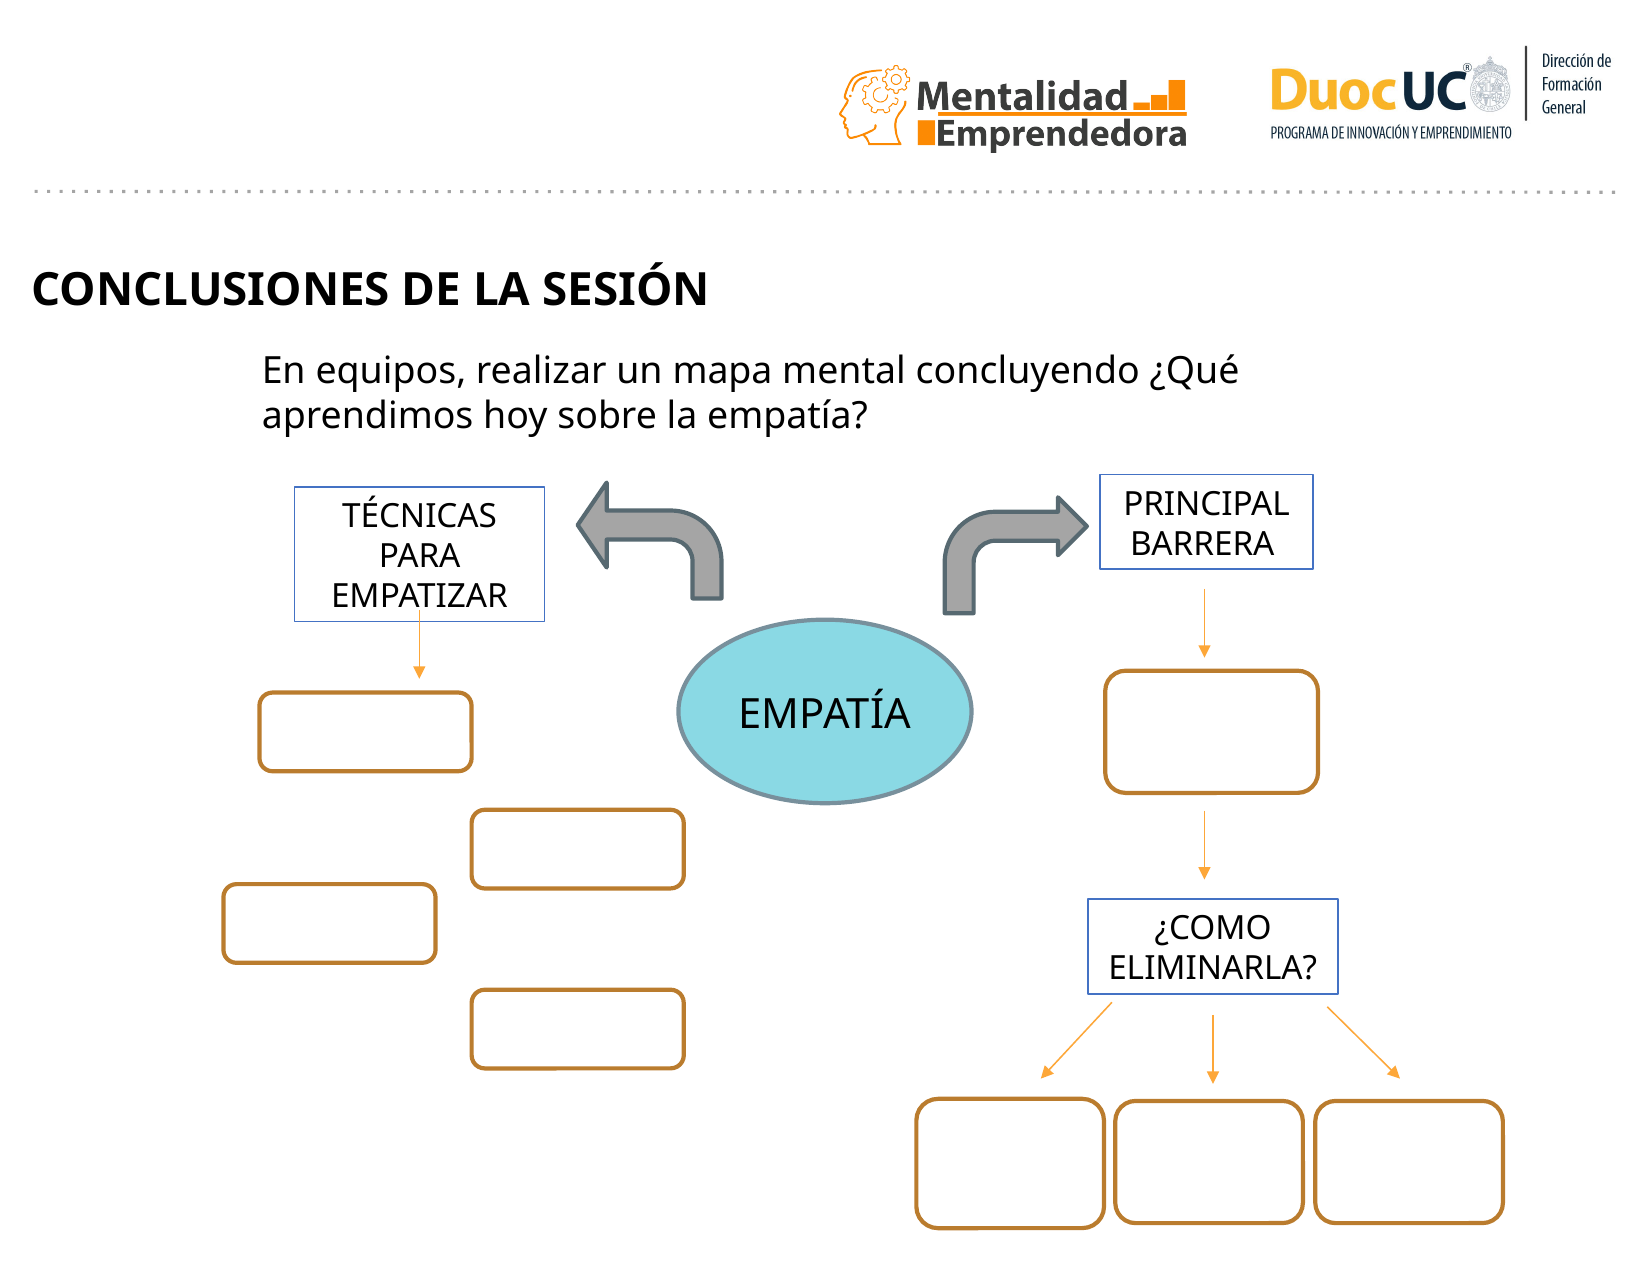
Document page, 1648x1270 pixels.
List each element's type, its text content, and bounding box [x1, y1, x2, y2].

text_box [471, 989, 684, 1069]
text_box CONCLUSIONES DE LA SESIÓN [16, 216, 1112, 312]
text_box EMPATÍA [678, 619, 972, 804]
picture [1249, 45, 1626, 160]
text_box TÉCNICAS PARA EMPATIZAR [294, 486, 545, 622]
text_box [577, 482, 722, 599]
text_box [944, 497, 1087, 614]
text_box [1315, 1100, 1503, 1224]
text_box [1040, 1002, 1113, 1079]
text_box ¿COMO ELIMINARLA? [1088, 899, 1338, 994]
text_box En equipos, realizar un mapa mental concluyendo ¿Qué aprendimos hoy sobre la empatía? [246, 338, 1401, 444]
text_box PRINCIPAL BARRERA [1100, 474, 1314, 570]
text_box [223, 884, 436, 963]
text_box [1115, 1100, 1303, 1224]
text_box [259, 692, 472, 772]
text_box [1105, 670, 1319, 793]
text_box [471, 809, 684, 889]
text_box [916, 1098, 1105, 1229]
picture [838, 64, 1187, 153]
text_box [1326, 1006, 1401, 1079]
